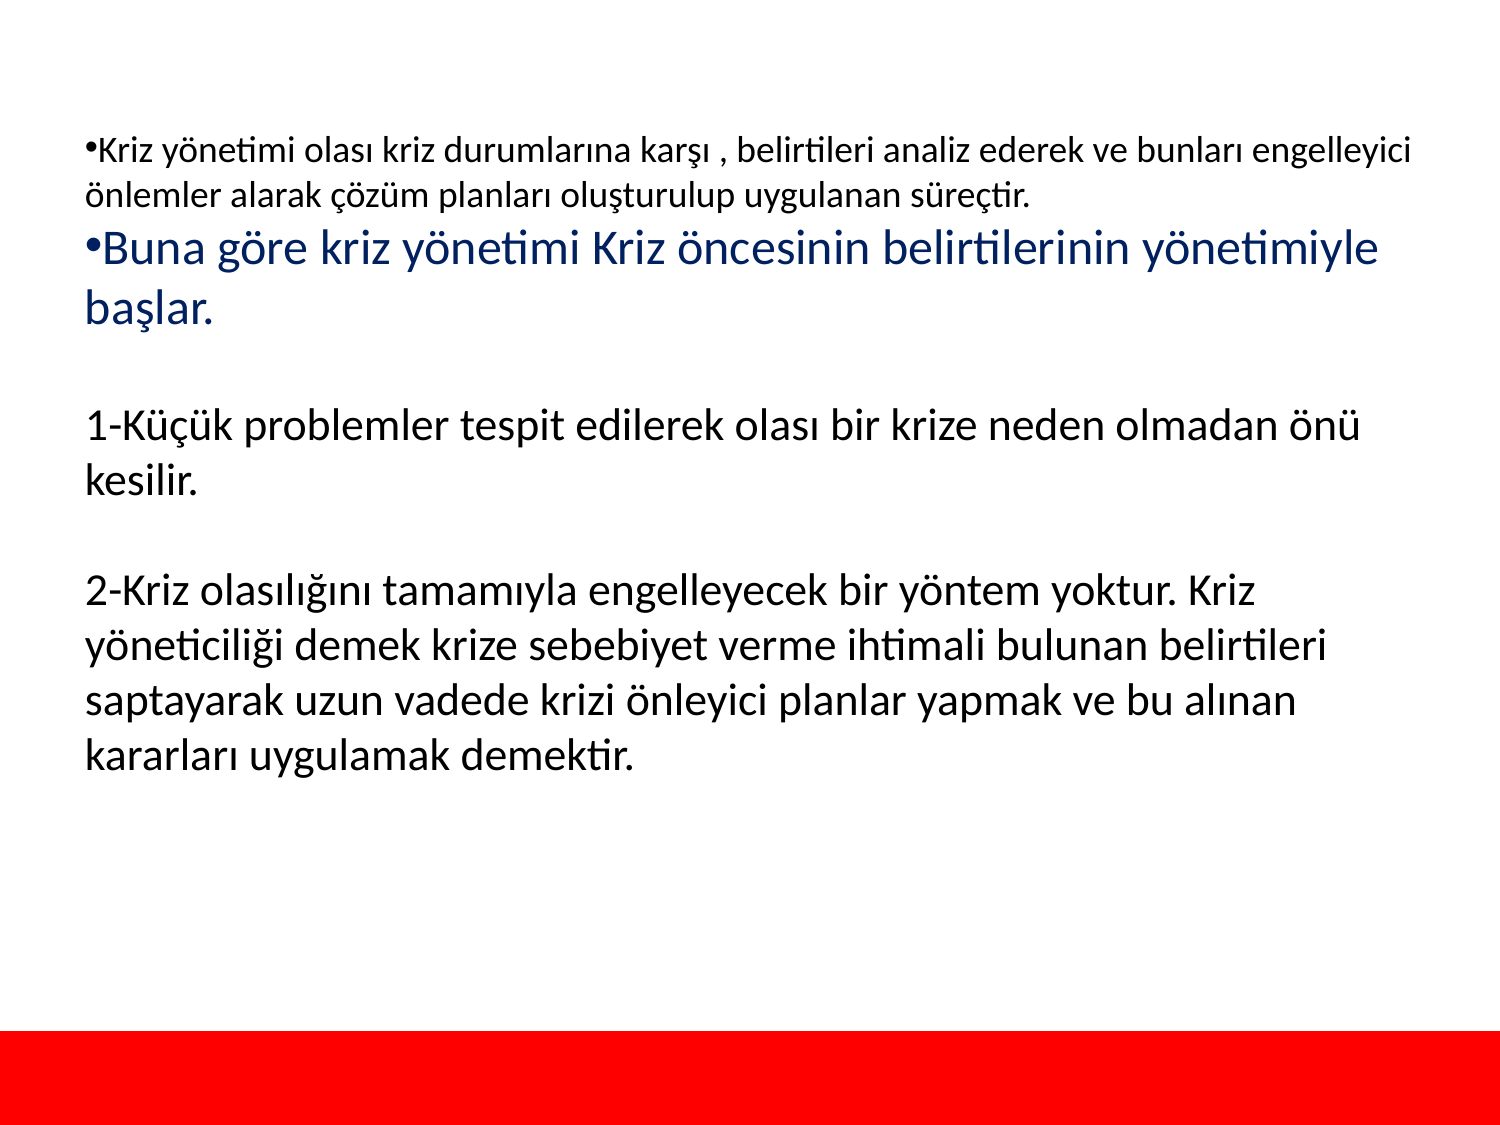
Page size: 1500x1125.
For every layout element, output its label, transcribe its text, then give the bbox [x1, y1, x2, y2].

text_box Kriz yönetimi olası kriz durumlarına karşı , belirtileri analiz ederek ve bunları engelleyici önlemler alarak çözüm planları oluşturulup uygulanan süreçtir. Buna göre kriz yönetimi Kriz öncesinin belirtilerinin yönetimiyle başlar. 1-Küçük problemler tespit edilerek olası bir krize neden olmadan önü kesilir. 2-Kriz olasılığını tamamıyla engelleyecek bir yöntem yoktur. Kriz yöneticiliği demek krize sebebiyet verme ihtimali bulunan belirtileri saptayarak uzun vadede krizi önleyici planlar yapmak ve bu alınan kararları uygulamak demektir. [70, 117, 1454, 847]
picture [0, 1031, 1500, 1125]
